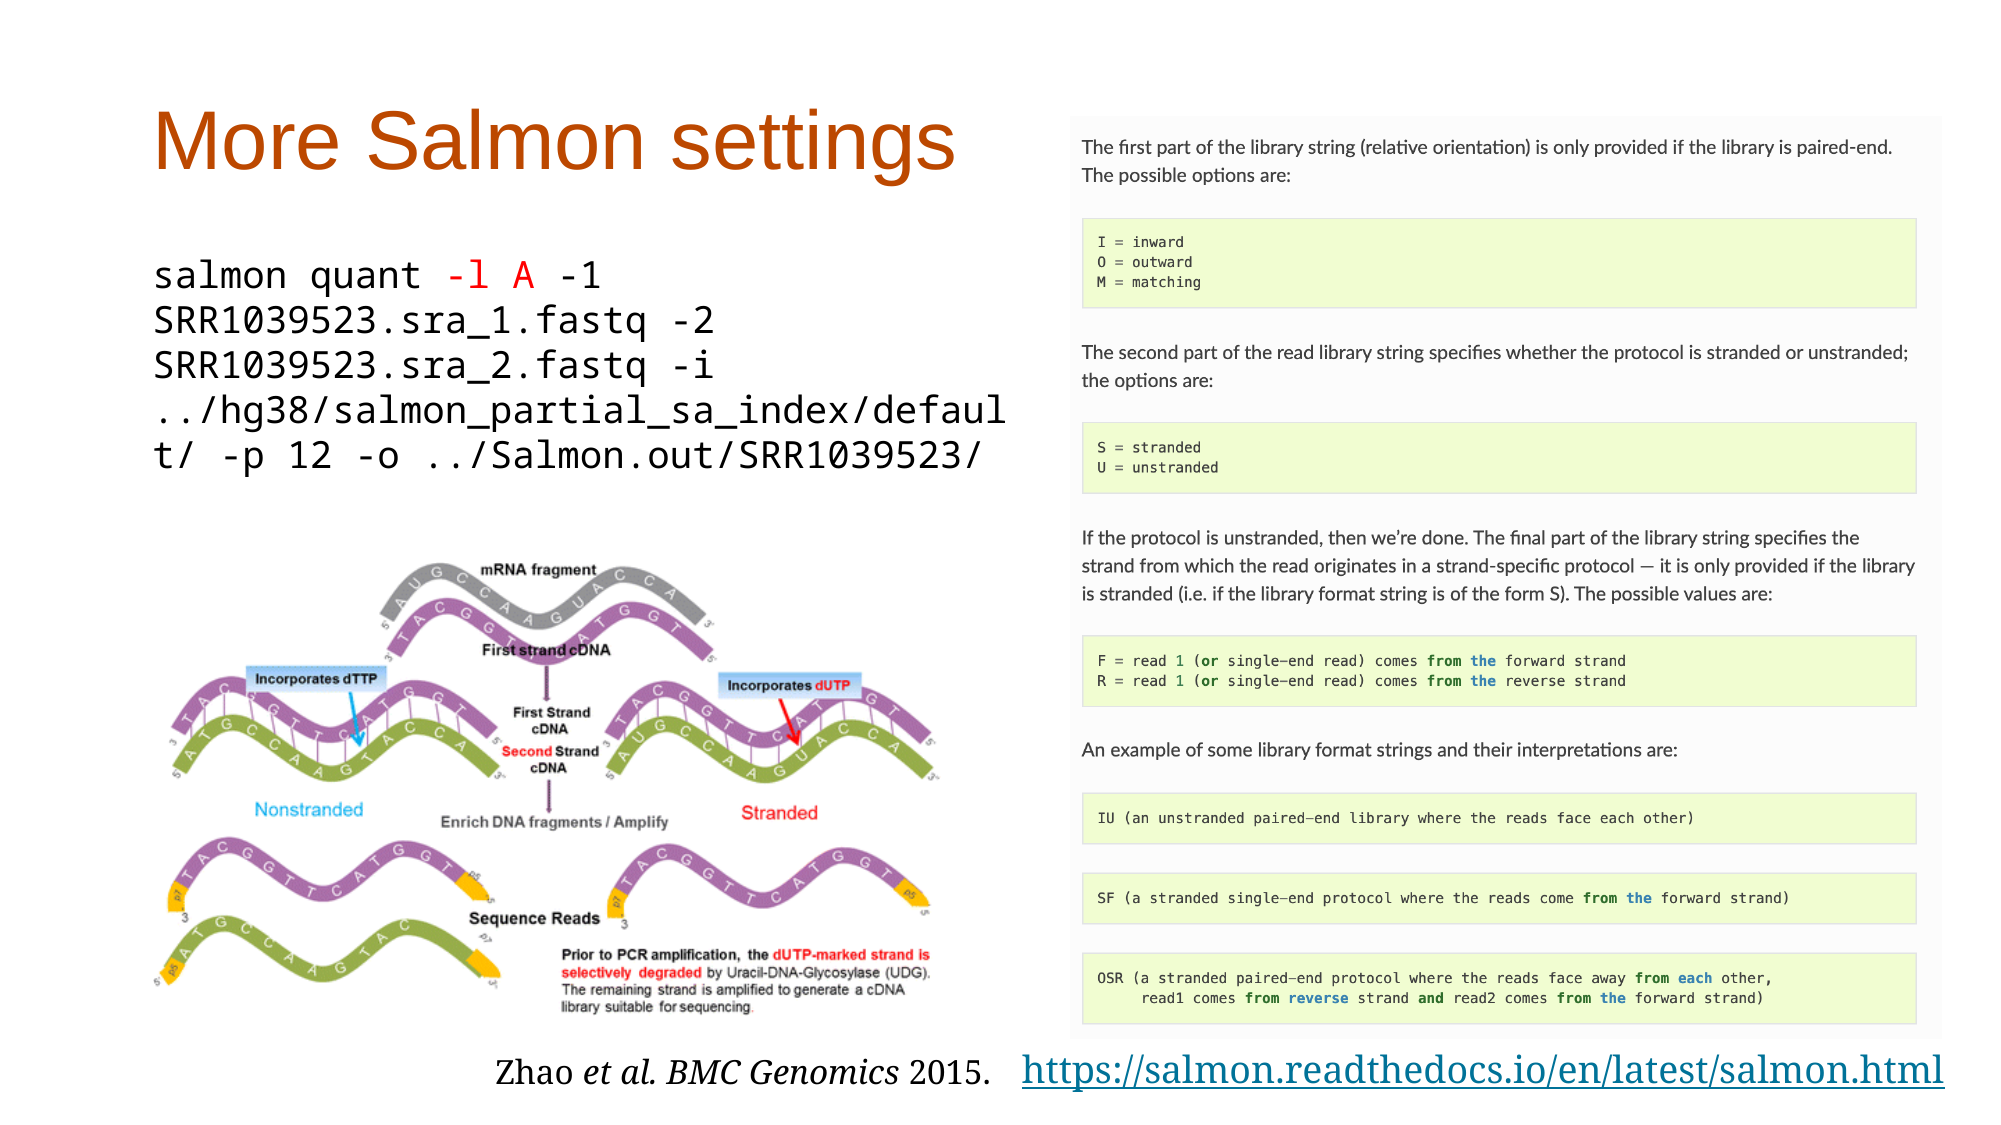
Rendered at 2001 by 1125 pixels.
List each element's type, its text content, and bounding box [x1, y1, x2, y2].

picture [1070, 116, 1942, 1039]
picture [153, 562, 941, 1016]
text_box Zhao et al. BMC Genomics 2015. [480, 1043, 1006, 1099]
text_box https://salmon.readthedocs.io/en/latest/salmon.html [1007, 1038, 1960, 1105]
text_box salmon quant -l A -1 SRR1039523.sra_1.fastq -2 SRR1039523.sra_2.fastq -i ../hg38/salmon_partial_sa_index/default/ -p 12 -o ../Salmon.out/SRR1039523/ [137, 243, 1030, 484]
title More Salmon settings [137, 61, 1863, 224]
